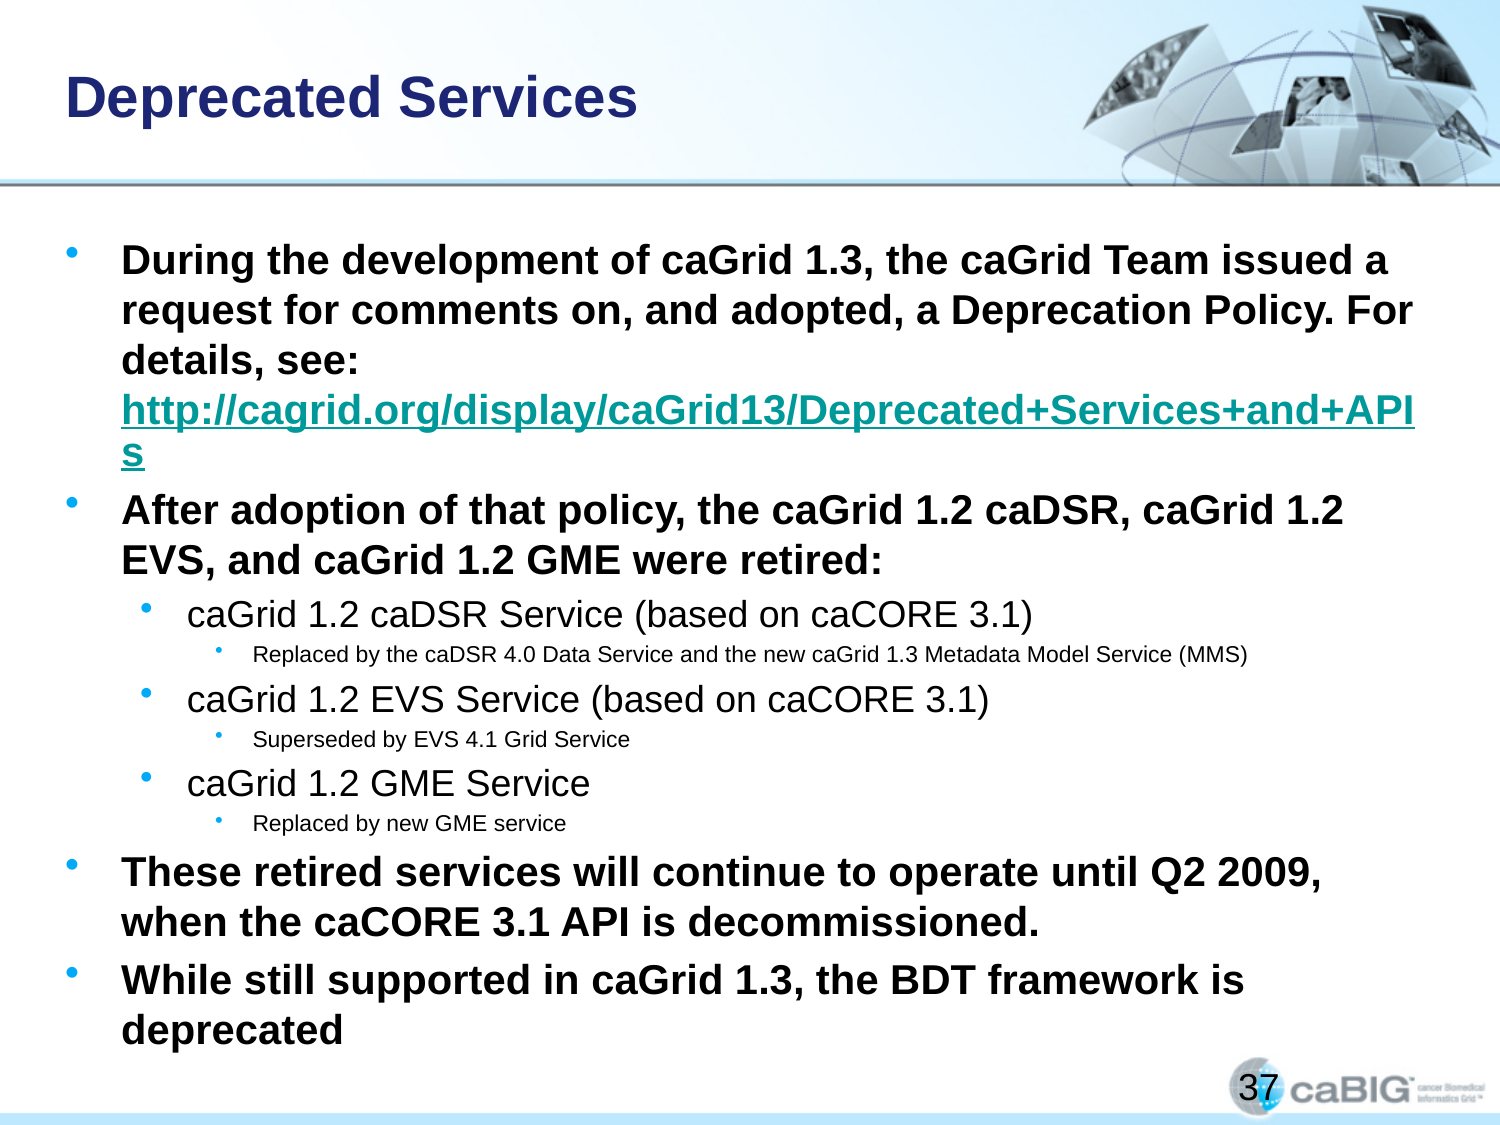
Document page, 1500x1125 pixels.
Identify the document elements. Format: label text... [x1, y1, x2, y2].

picture [0, 0, 1500, 1125]
title Deprecated Services [49, 0, 1176, 188]
list During the development of caGrid 1.3, the caGrid Team issued a request for comments on, and adopted, a Deprecation Policy. For details, see:http://cagrid.org/display/caGrid13/Deprecated+Services+and+APIs After adoption of that policy, the caGrid 1.2 caDSR, caGrid 1.2 EVS, and caGrid 1.2 GME were retired: caGrid 1.2 caDSR Service (based on caCORE 3.1) Replaced by the caDSR 4.0 Data Service and the new caGrid 1.3 Metadata Model Service (MMS) caGrid 1.2 EVS Service (based on caCORE 3.1) Superseded by EVS 4.1 Grid Service caGrid 1.2 GME Service Replaced by new GME service These retired services will continue to operate until Q2 2009, when the caCORE 3.1 API is decommissioned. While still supported in caGrid 1.3, the BDT framework is deprecated [49, 224, 1438, 1038]
